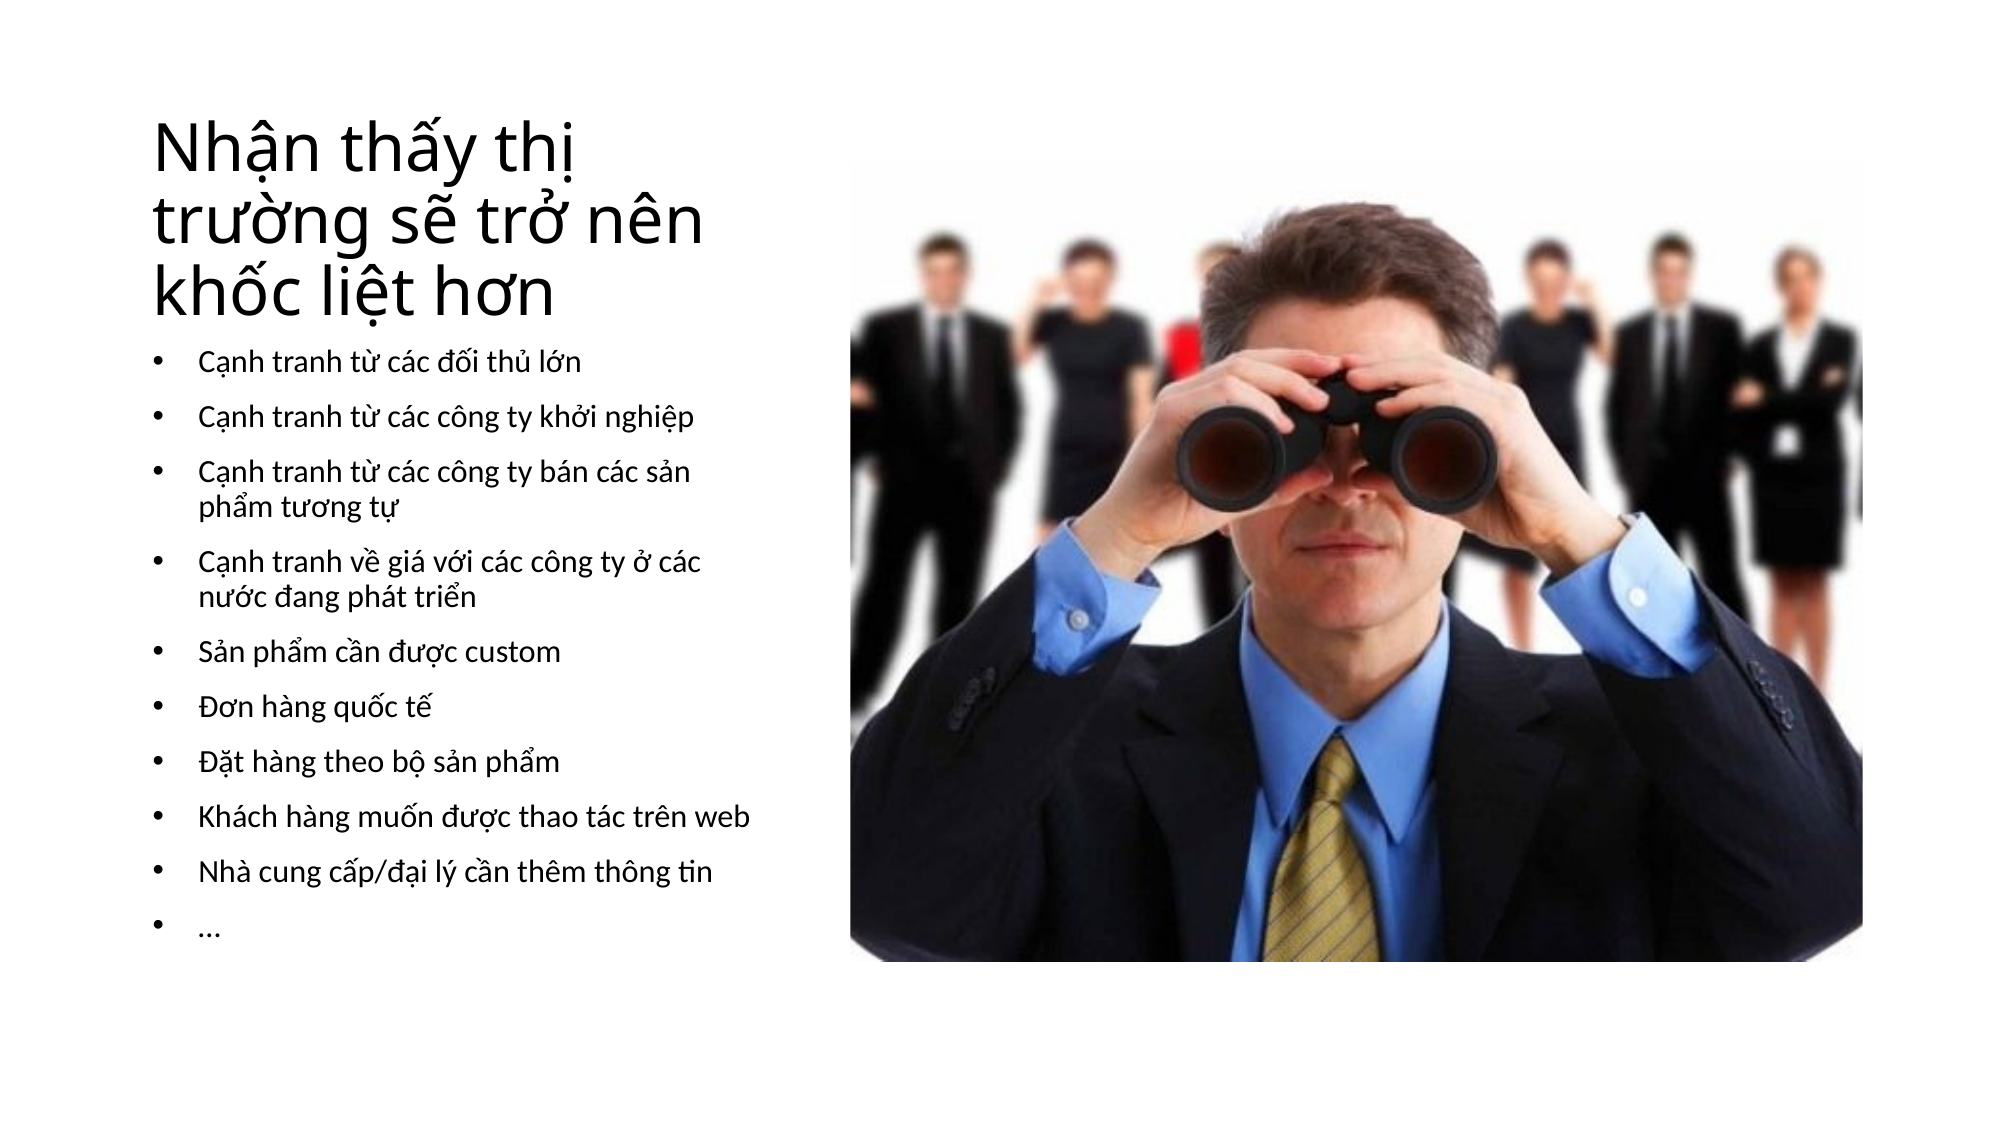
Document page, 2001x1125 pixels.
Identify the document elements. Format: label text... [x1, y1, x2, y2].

picture [850, 161, 1863, 962]
title Nhận thấy thị trường sẽ trở nên khốc liệt hơn [137, 75, 783, 337]
list Cạnh tranh từ các đối thủ lớn Cạnh tranh từ các công ty khởi nghiệp Cạnh tranh từ các công ty bán các sản phẩm tương tự Cạnh tranh về giá với các công ty ở các nước đang phát triển Sản phẩm cần được custom Đơn hàng quốc tế Đặt hàng theo bộ sản phẩm Khách hàng muốn được thao tác trên web Nhà cung cấp/đại lý cần thêm thông tin … [137, 337, 783, 963]
